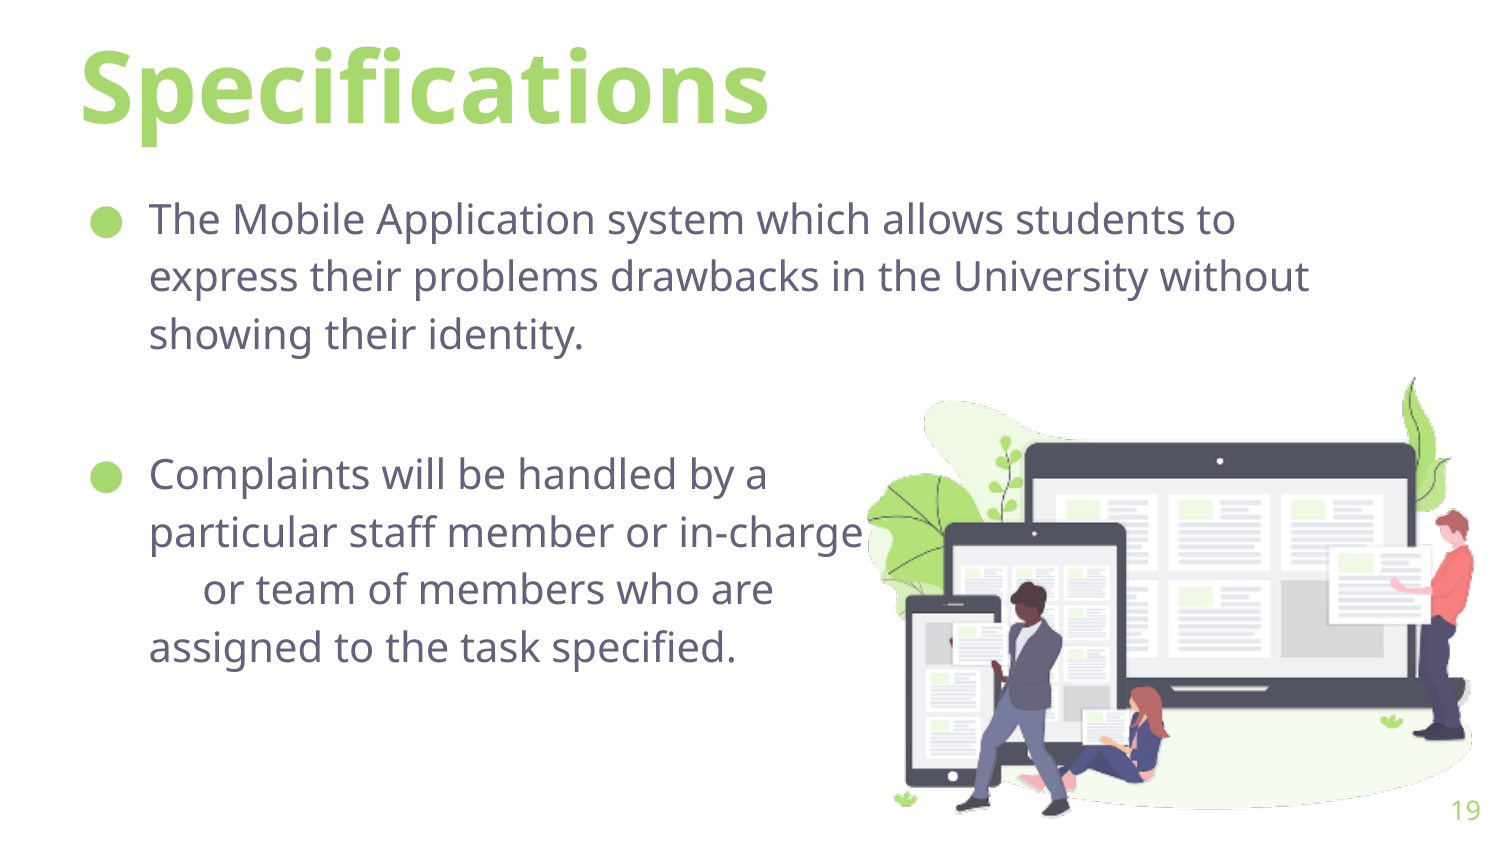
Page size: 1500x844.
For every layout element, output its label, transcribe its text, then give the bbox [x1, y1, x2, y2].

list The Mobile Application system which allows students to express their problems drawbacks in the University without showing their identity. Complaints will be handled by a particular staff member or in-charge or team of members who are assigned to the task specified. [73, 185, 1354, 844]
title Specifications [79, 2, 1114, 144]
slide_number 19 [1391, 779, 1482, 844]
picture [1354, 377, 1475, 819]
